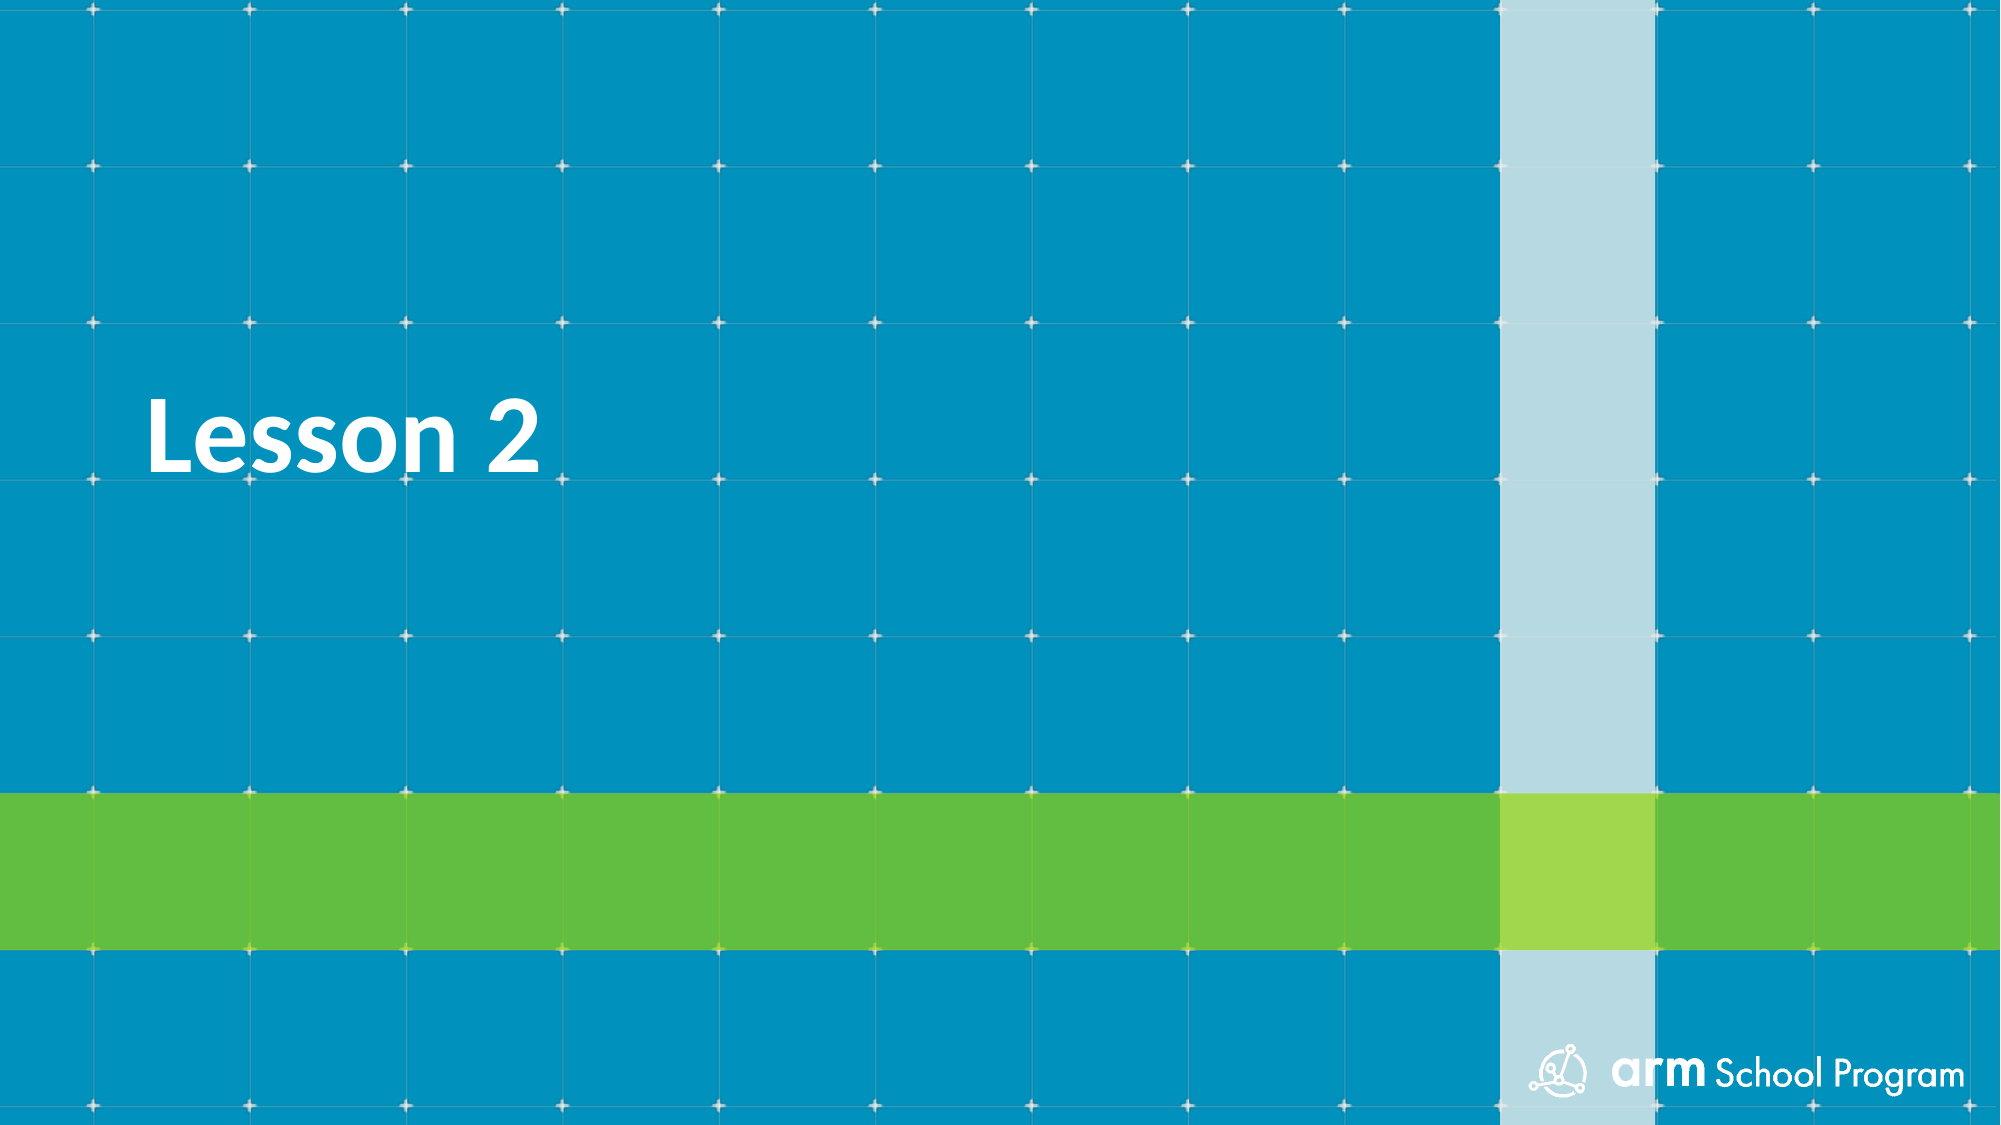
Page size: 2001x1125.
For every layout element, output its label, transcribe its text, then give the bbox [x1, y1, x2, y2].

picture [1025, 786, 1039, 793]
picture [1181, 629, 1196, 642]
picture [1026, 950, 1037, 955]
picture [1025, 3, 1039, 15]
picture [1656, 786, 1664, 793]
picture [868, 3, 883, 16]
picture [1668, 1059, 1704, 1085]
picture [399, 316, 414, 329]
picture [86, 629, 101, 642]
picture [1337, 1099, 1352, 1112]
picture [556, 629, 570, 642]
picture [1494, 1100, 1500, 1111]
picture [1919, 1069, 1935, 1086]
picture [868, 159, 883, 172]
picture [712, 3, 726, 16]
picture [1337, 3, 1352, 16]
picture [1757, 1057, 1769, 1086]
picture [1656, 629, 1665, 642]
picture [1025, 160, 1039, 172]
picture [1941, 1069, 1963, 1086]
picture [556, 160, 570, 172]
list Lesson 2 [145, 359, 1416, 490]
picture [243, 160, 257, 172]
picture [399, 1099, 414, 1112]
picture [1717, 1059, 1733, 1086]
picture [1025, 630, 1039, 642]
picture [1795, 1069, 1814, 1086]
picture [1963, 473, 1977, 486]
picture [555, 1099, 570, 1112]
picture [243, 316, 258, 329]
picture [1656, 159, 1665, 172]
picture [712, 786, 726, 793]
picture [86, 1099, 101, 1112]
picture [870, 950, 881, 955]
picture [244, 950, 255, 955]
picture [400, 950, 411, 956]
picture [1182, 950, 1193, 956]
picture [243, 629, 257, 642]
picture [557, 950, 568, 955]
picture [712, 159, 726, 172]
picture [1963, 786, 1977, 793]
picture [1494, 4, 1500, 15]
picture [1865, 1069, 1882, 1086]
picture [1807, 1099, 1821, 1112]
picture [1181, 316, 1196, 329]
picture [1886, 1069, 1902, 1096]
picture [713, 950, 724, 955]
picture [1807, 160, 1821, 172]
picture [1963, 3, 1977, 16]
picture [1656, 473, 1664, 486]
picture [1181, 1099, 1196, 1112]
picture [1338, 160, 1352, 172]
picture [1522, 1039, 1665, 1112]
picture [1025, 1099, 1040, 1112]
picture [1807, 786, 1821, 793]
picture [87, 160, 101, 172]
picture [1963, 1099, 1978, 1112]
picture [399, 159, 414, 172]
picture [1964, 950, 1975, 956]
picture [1908, 1069, 1916, 1086]
picture [400, 786, 413, 793]
picture [1025, 316, 1040, 329]
picture [1181, 159, 1196, 173]
picture [1963, 159, 1977, 172]
picture [1181, 3, 1195, 16]
picture [868, 1099, 883, 1112]
picture [86, 316, 101, 329]
picture [87, 473, 101, 486]
picture [556, 786, 570, 793]
picture [243, 786, 257, 793]
picture [868, 629, 883, 642]
picture [869, 786, 882, 793]
picture [1339, 950, 1350, 955]
picture [712, 629, 727, 642]
picture [1836, 1059, 1850, 1086]
picture [399, 629, 414, 642]
picture [87, 786, 100, 793]
picture [712, 1099, 727, 1112]
picture [555, 316, 571, 329]
picture [1494, 630, 1500, 641]
picture [1181, 786, 1195, 793]
picture [1494, 317, 1500, 328]
picture [712, 316, 727, 329]
picture [556, 3, 570, 16]
picture [1494, 160, 1500, 171]
picture [86, 3, 101, 16]
picture [88, 950, 99, 955]
picture [1656, 316, 1665, 329]
picture [1774, 1069, 1791, 1086]
picture [1338, 786, 1351, 793]
picture [1337, 316, 1352, 329]
picture [399, 3, 414, 16]
picture [1737, 1069, 1751, 1086]
picture [1963, 629, 1978, 642]
picture [1807, 3, 1821, 16]
picture [1854, 1069, 1862, 1086]
picture [1963, 316, 1978, 329]
picture [243, 1099, 258, 1112]
picture [1806, 316, 1822, 329]
picture [1808, 950, 1819, 955]
picture [868, 316, 883, 329]
picture [1656, 3, 1665, 16]
picture [243, 3, 257, 16]
picture [1494, 474, 1500, 485]
picture [1807, 630, 1821, 642]
picture [1807, 473, 1821, 485]
picture [1337, 629, 1352, 642]
